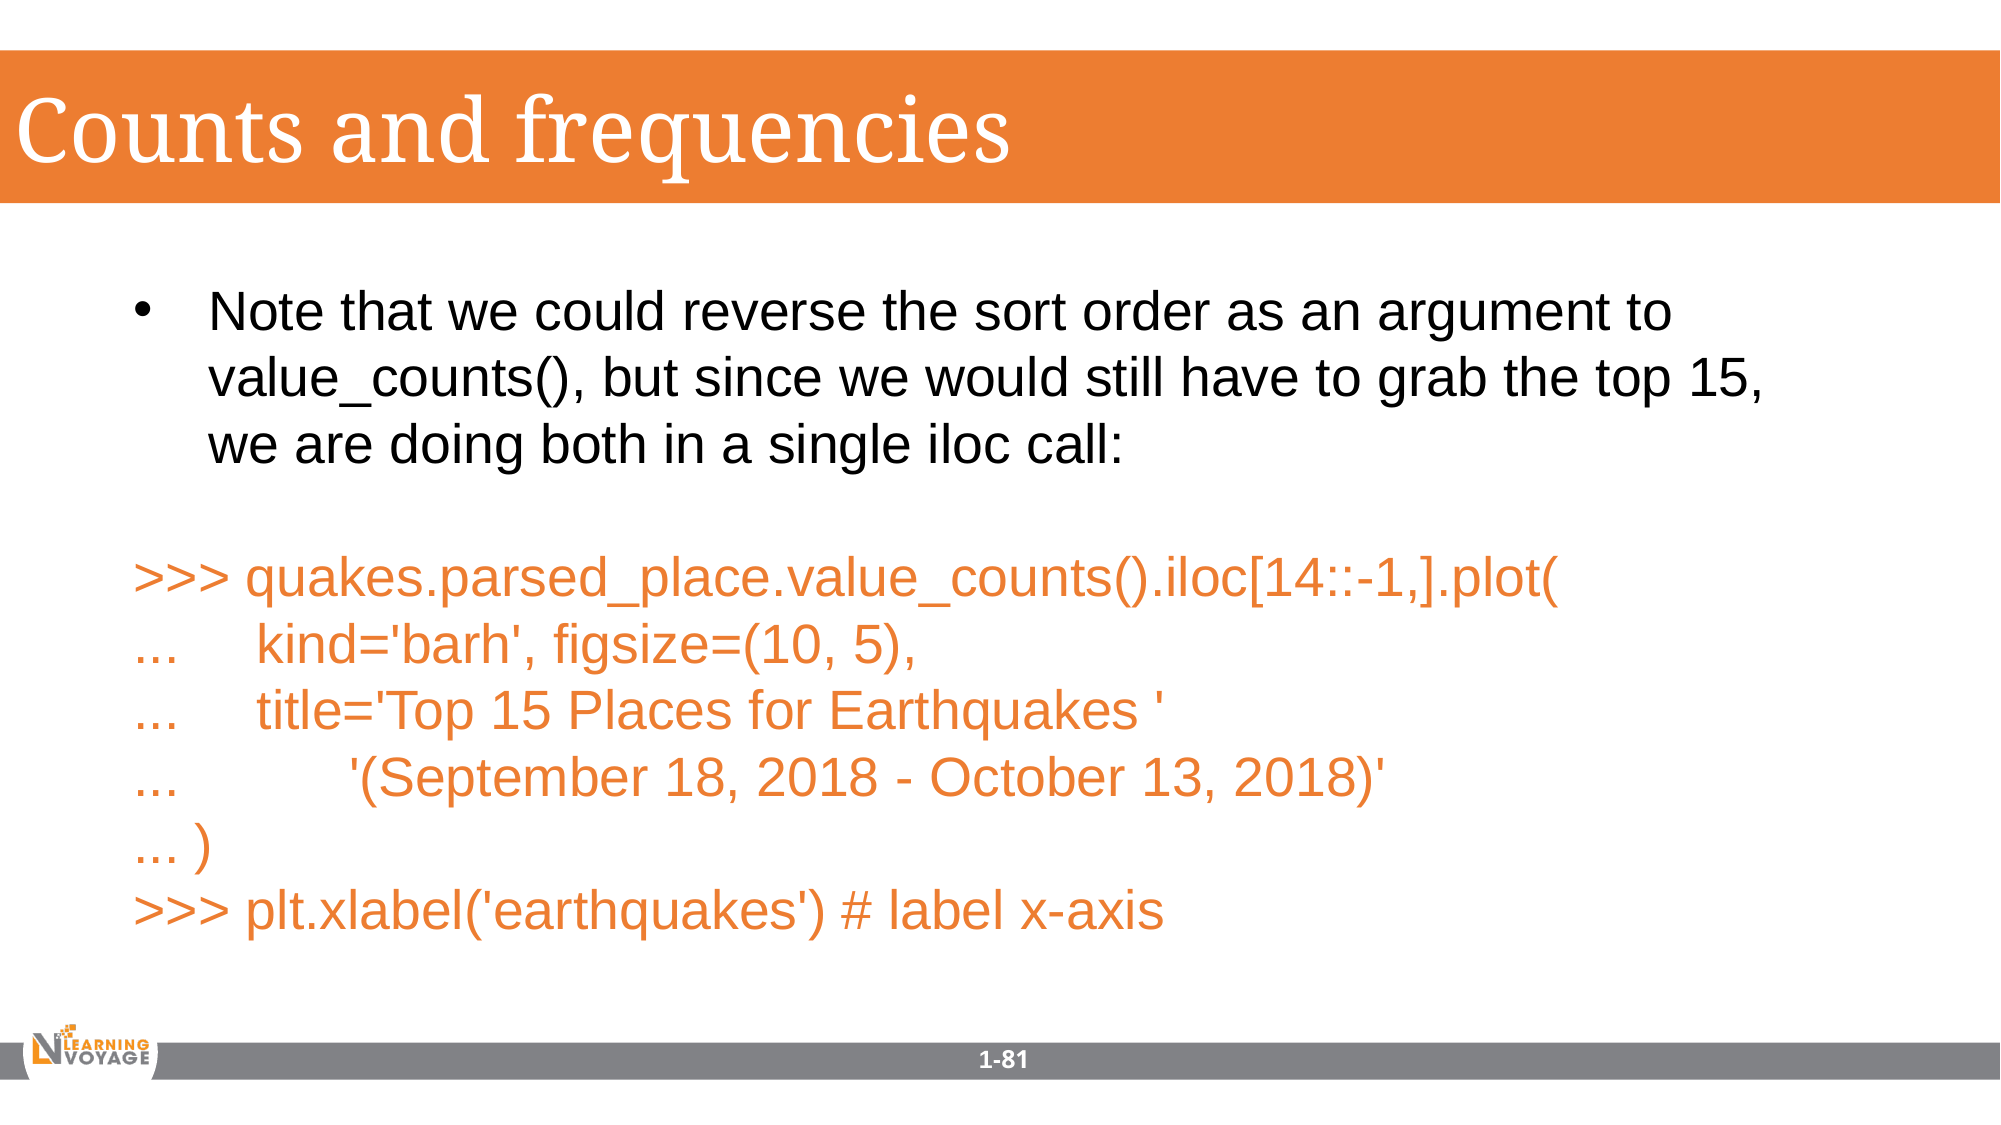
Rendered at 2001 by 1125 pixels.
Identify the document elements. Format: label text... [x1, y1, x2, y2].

slide_number 1-81 [923, 1026, 1045, 1095]
picture [0, 942, 192, 1125]
text_box Counts and frequencies [0, 49, 2000, 204]
text_box Note that we could reverse the sort order as an argument to value_counts(), but since we would still have to grab the top 15, we are doing both in a single iloc call: >>> quakes.parsed_place.value_counts().iloc[14::-1,].plot( ... kind='barh', figsize=(10, 5), ... title='Top 15 Places for Earthquakes ' ... '(September 18, 2018 - October 13, 2018)' ... ) >>> plt.xlabel('earthquakes') # label x-axis [133, 272, 1795, 941]
